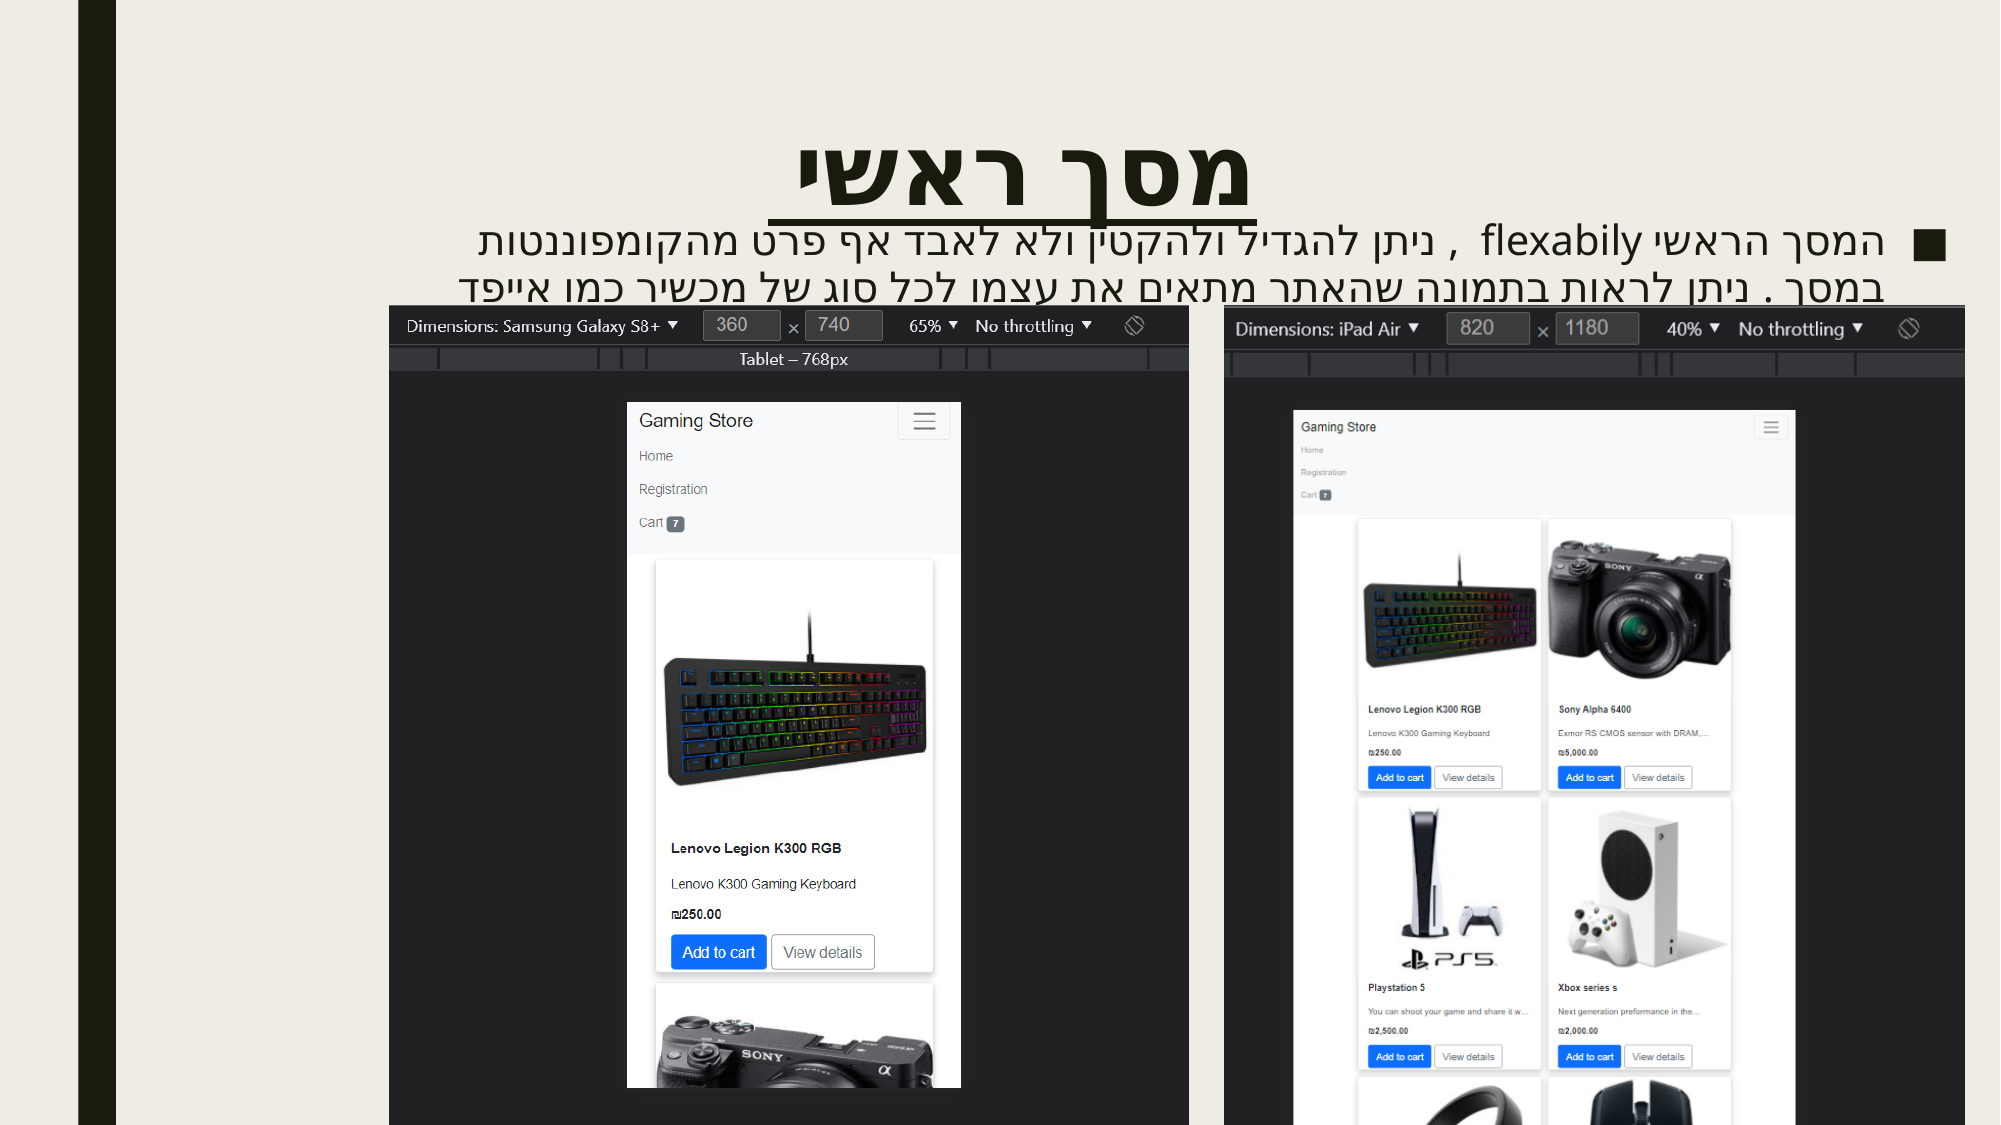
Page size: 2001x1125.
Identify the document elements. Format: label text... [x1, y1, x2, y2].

picture [389, 305, 1189, 1125]
list המסך הראשי flexabily , ניתן להגדיל ולהקטין ולא לאבד אף פרט מהקומפוננטות במסך . ניתן לראות בתמונה שהאתר מתאים את עצמו לכל סוג של מכשיר כמו אייפד גלקסי מחשב וכו. [389, 210, 1965, 799]
picture [1224, 305, 1965, 1125]
title מסך ראשי [225, 112, 1800, 357]
